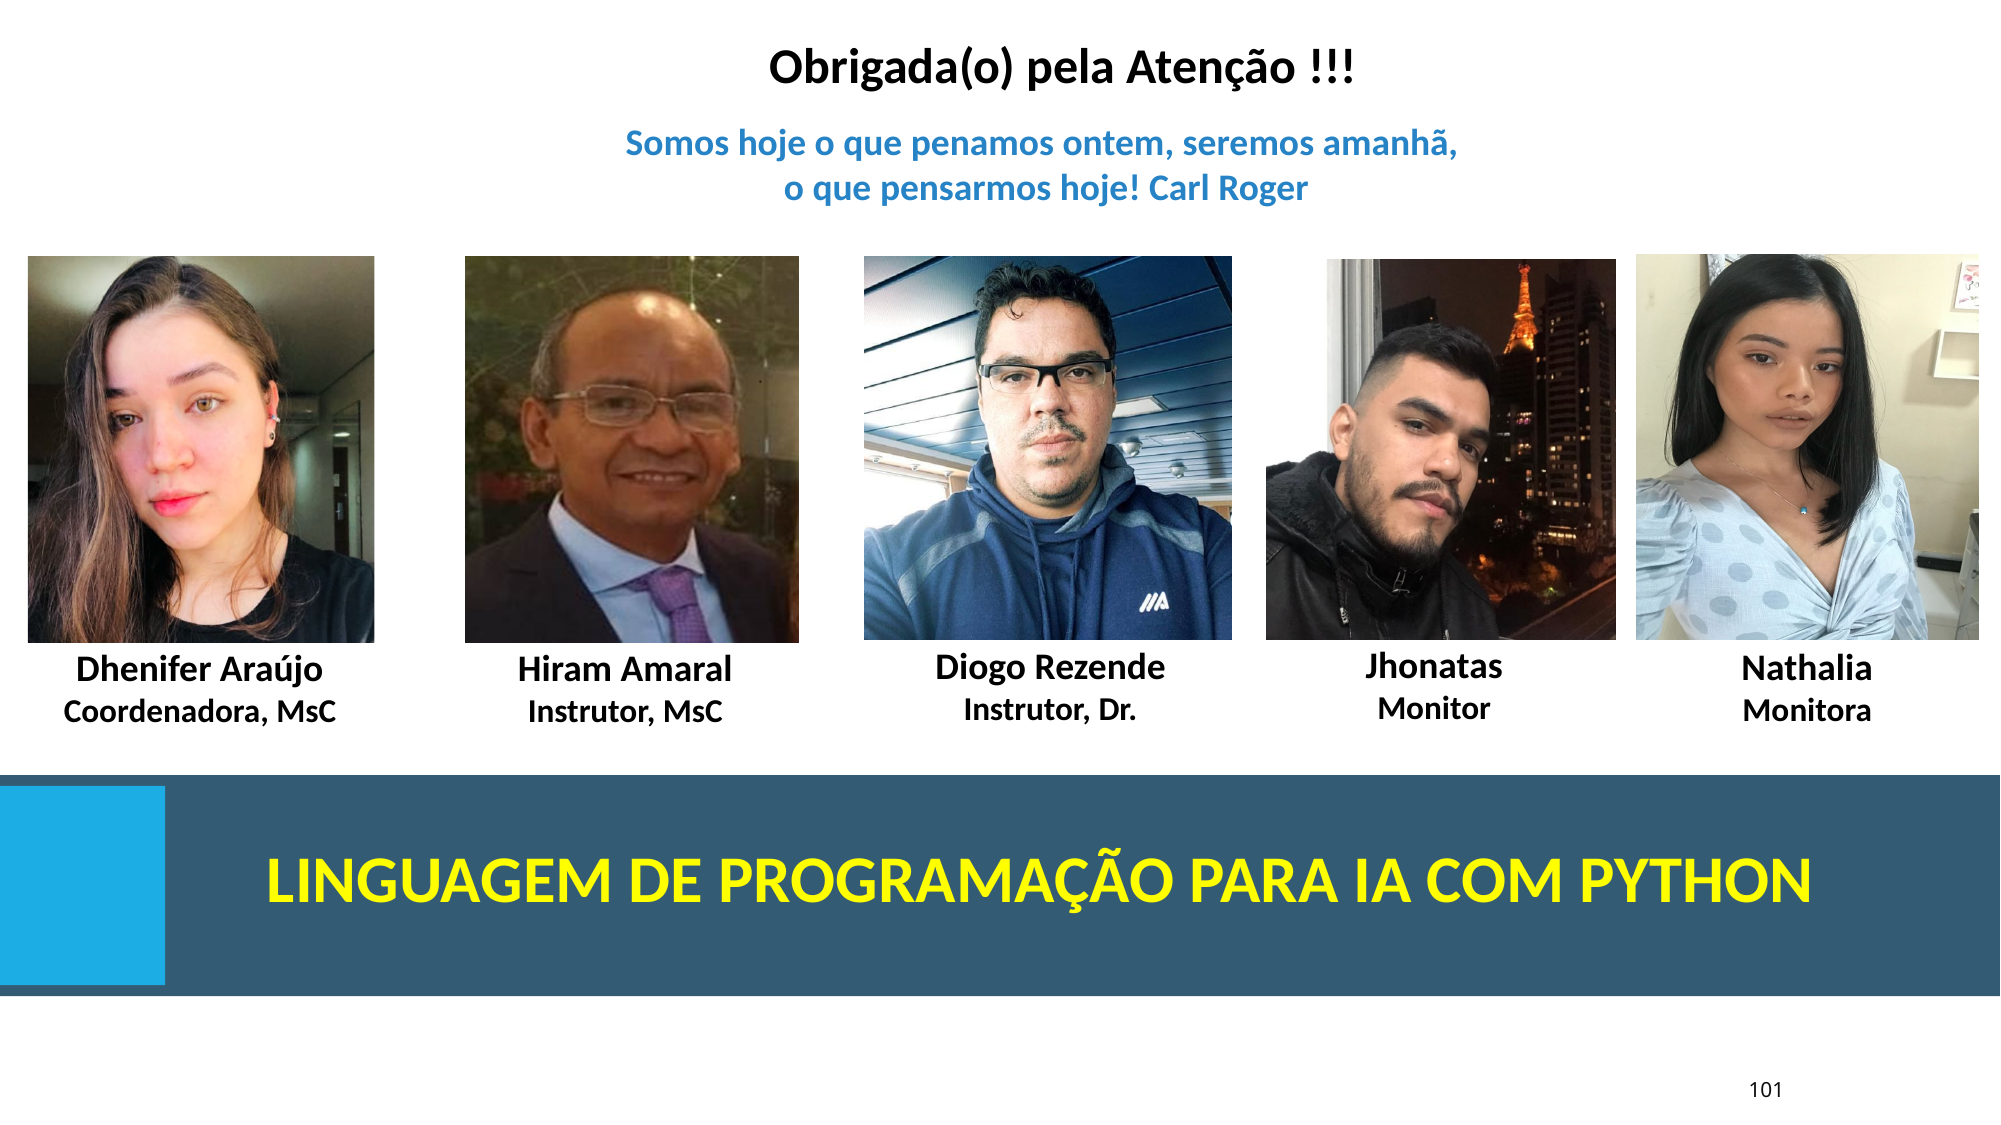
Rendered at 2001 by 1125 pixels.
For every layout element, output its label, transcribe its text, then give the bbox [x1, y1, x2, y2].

title LINGUAGEM DE PROGRAMAÇÃO PARA IA COM PYTHON [251, 815, 1895, 969]
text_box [18, 253, 1989, 804]
text_box Somos hoje o que penamos ontem, seremos amanhã, o que pensarmos hoje! Carl Roger [546, 110, 1547, 216]
text_box Obrigada(o) pela Atenção !!! [563, 25, 1564, 101]
